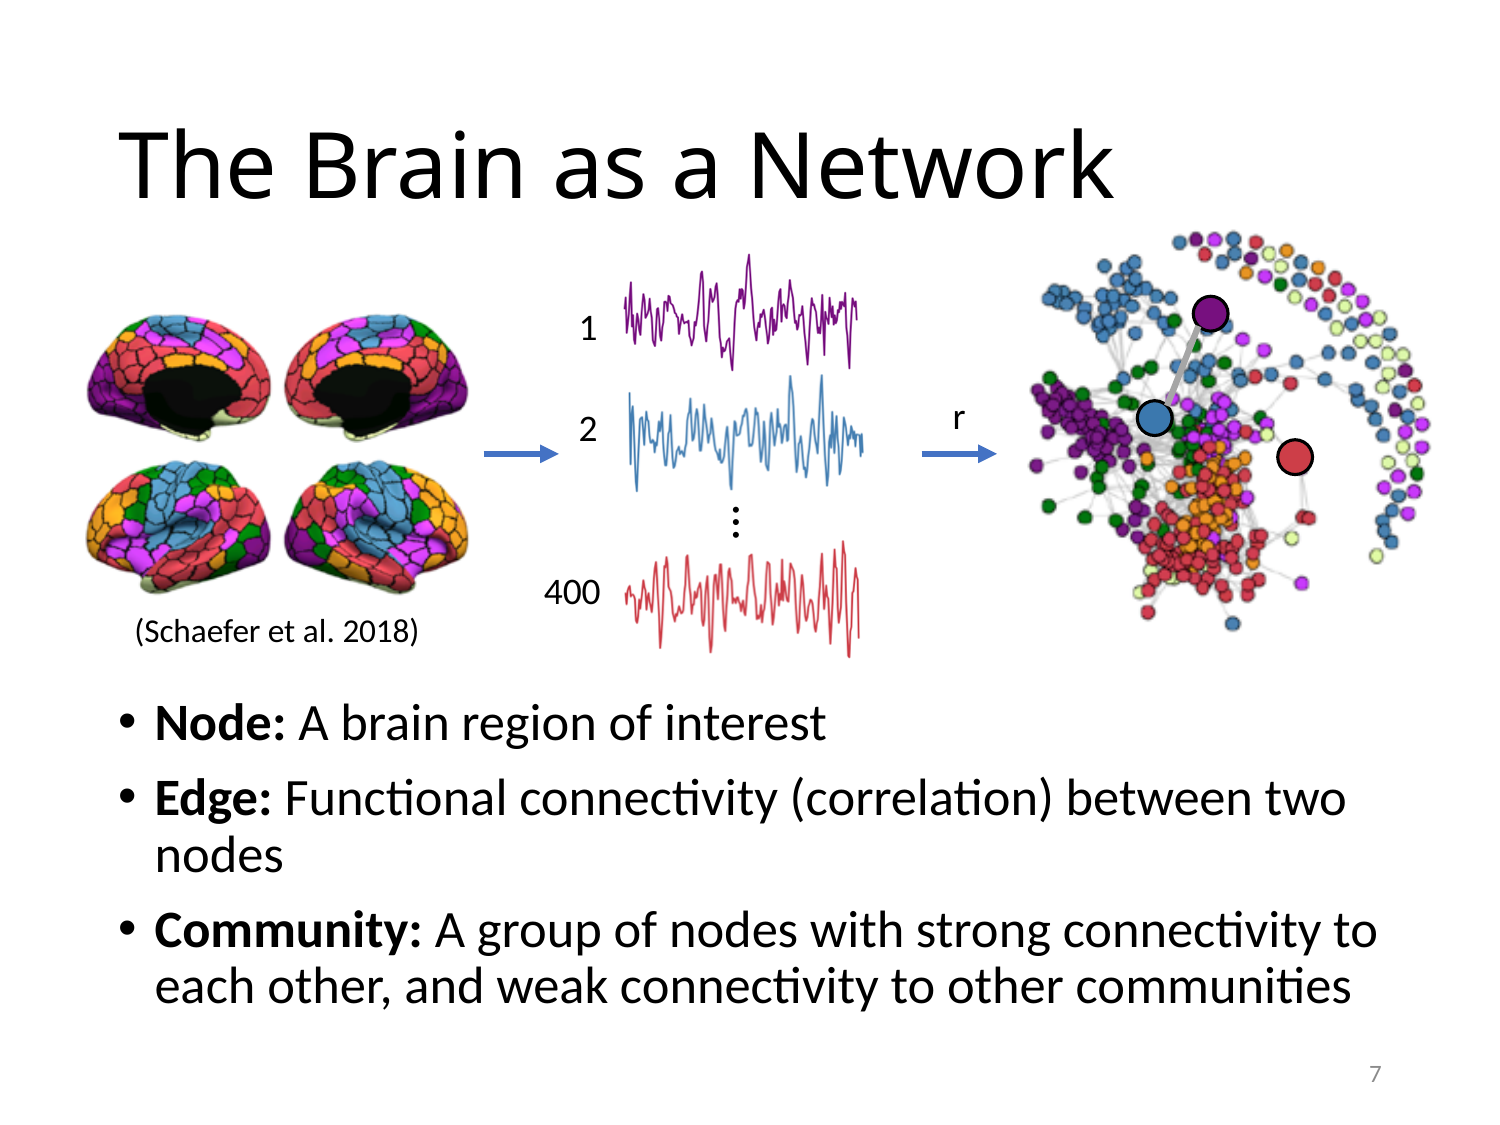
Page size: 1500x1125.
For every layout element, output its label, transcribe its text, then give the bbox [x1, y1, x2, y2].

text_box (Schaefer et al. 2018) [119, 602, 435, 657]
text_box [1167, 326, 1199, 406]
title The Brain as a Network [103, 59, 1397, 278]
picture [70, 453, 483, 597]
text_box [483, 252, 868, 660]
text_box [921, 218, 1456, 657]
slide_number 7 [1059, 1042, 1397, 1103]
picture [70, 312, 483, 443]
list Node: A brain region of interest Edge: Functional connectivity (correlation) between two nodes Community: A group of nodes with strong connectivity to each other, and weak connectivity to other communities [103, 687, 1397, 1043]
